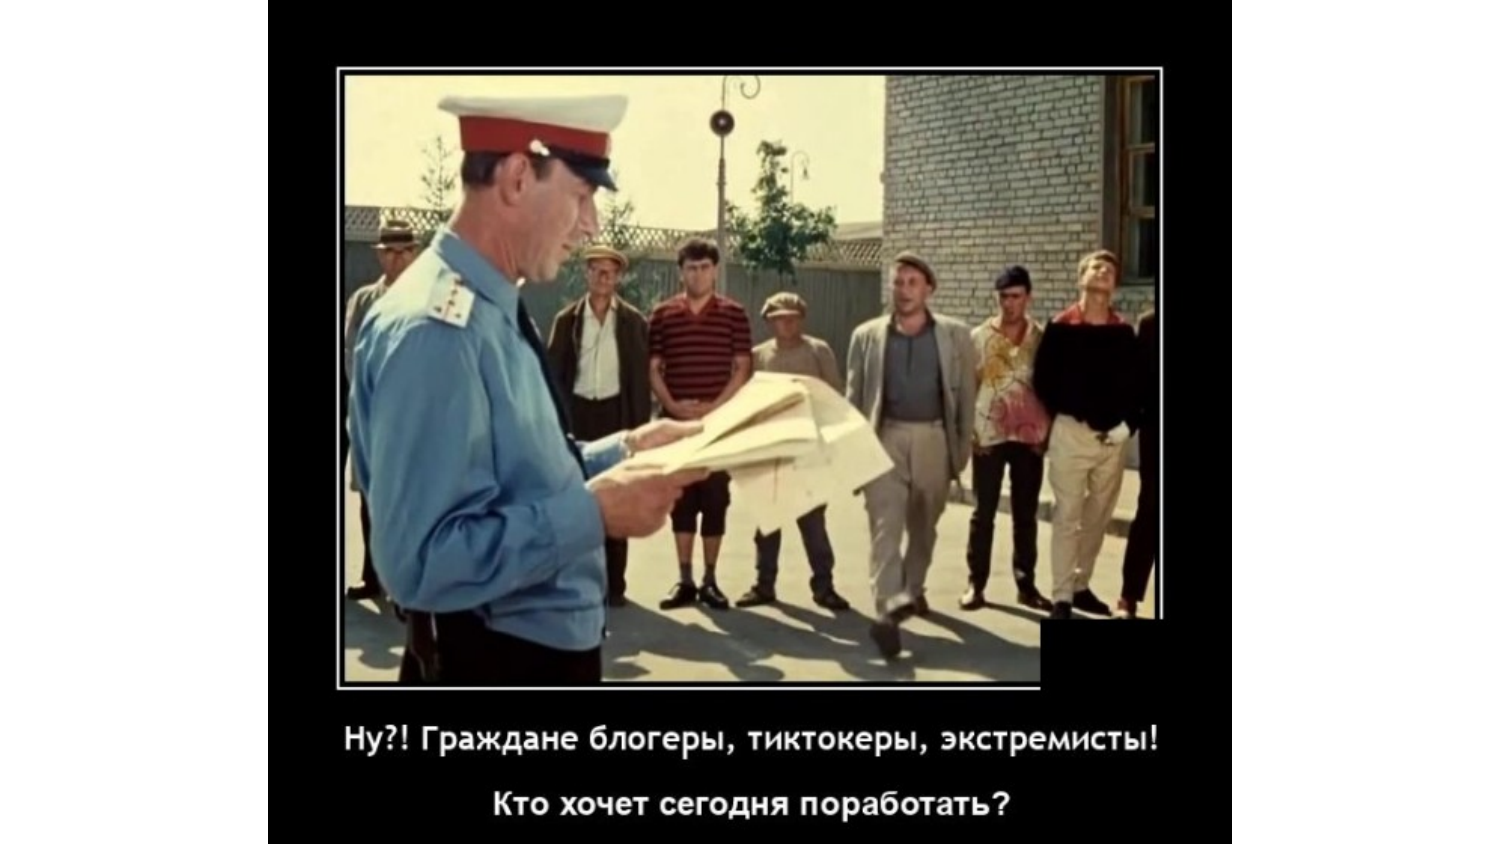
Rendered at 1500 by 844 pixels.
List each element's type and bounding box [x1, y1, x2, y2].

picture [268, 0, 1232, 844]
